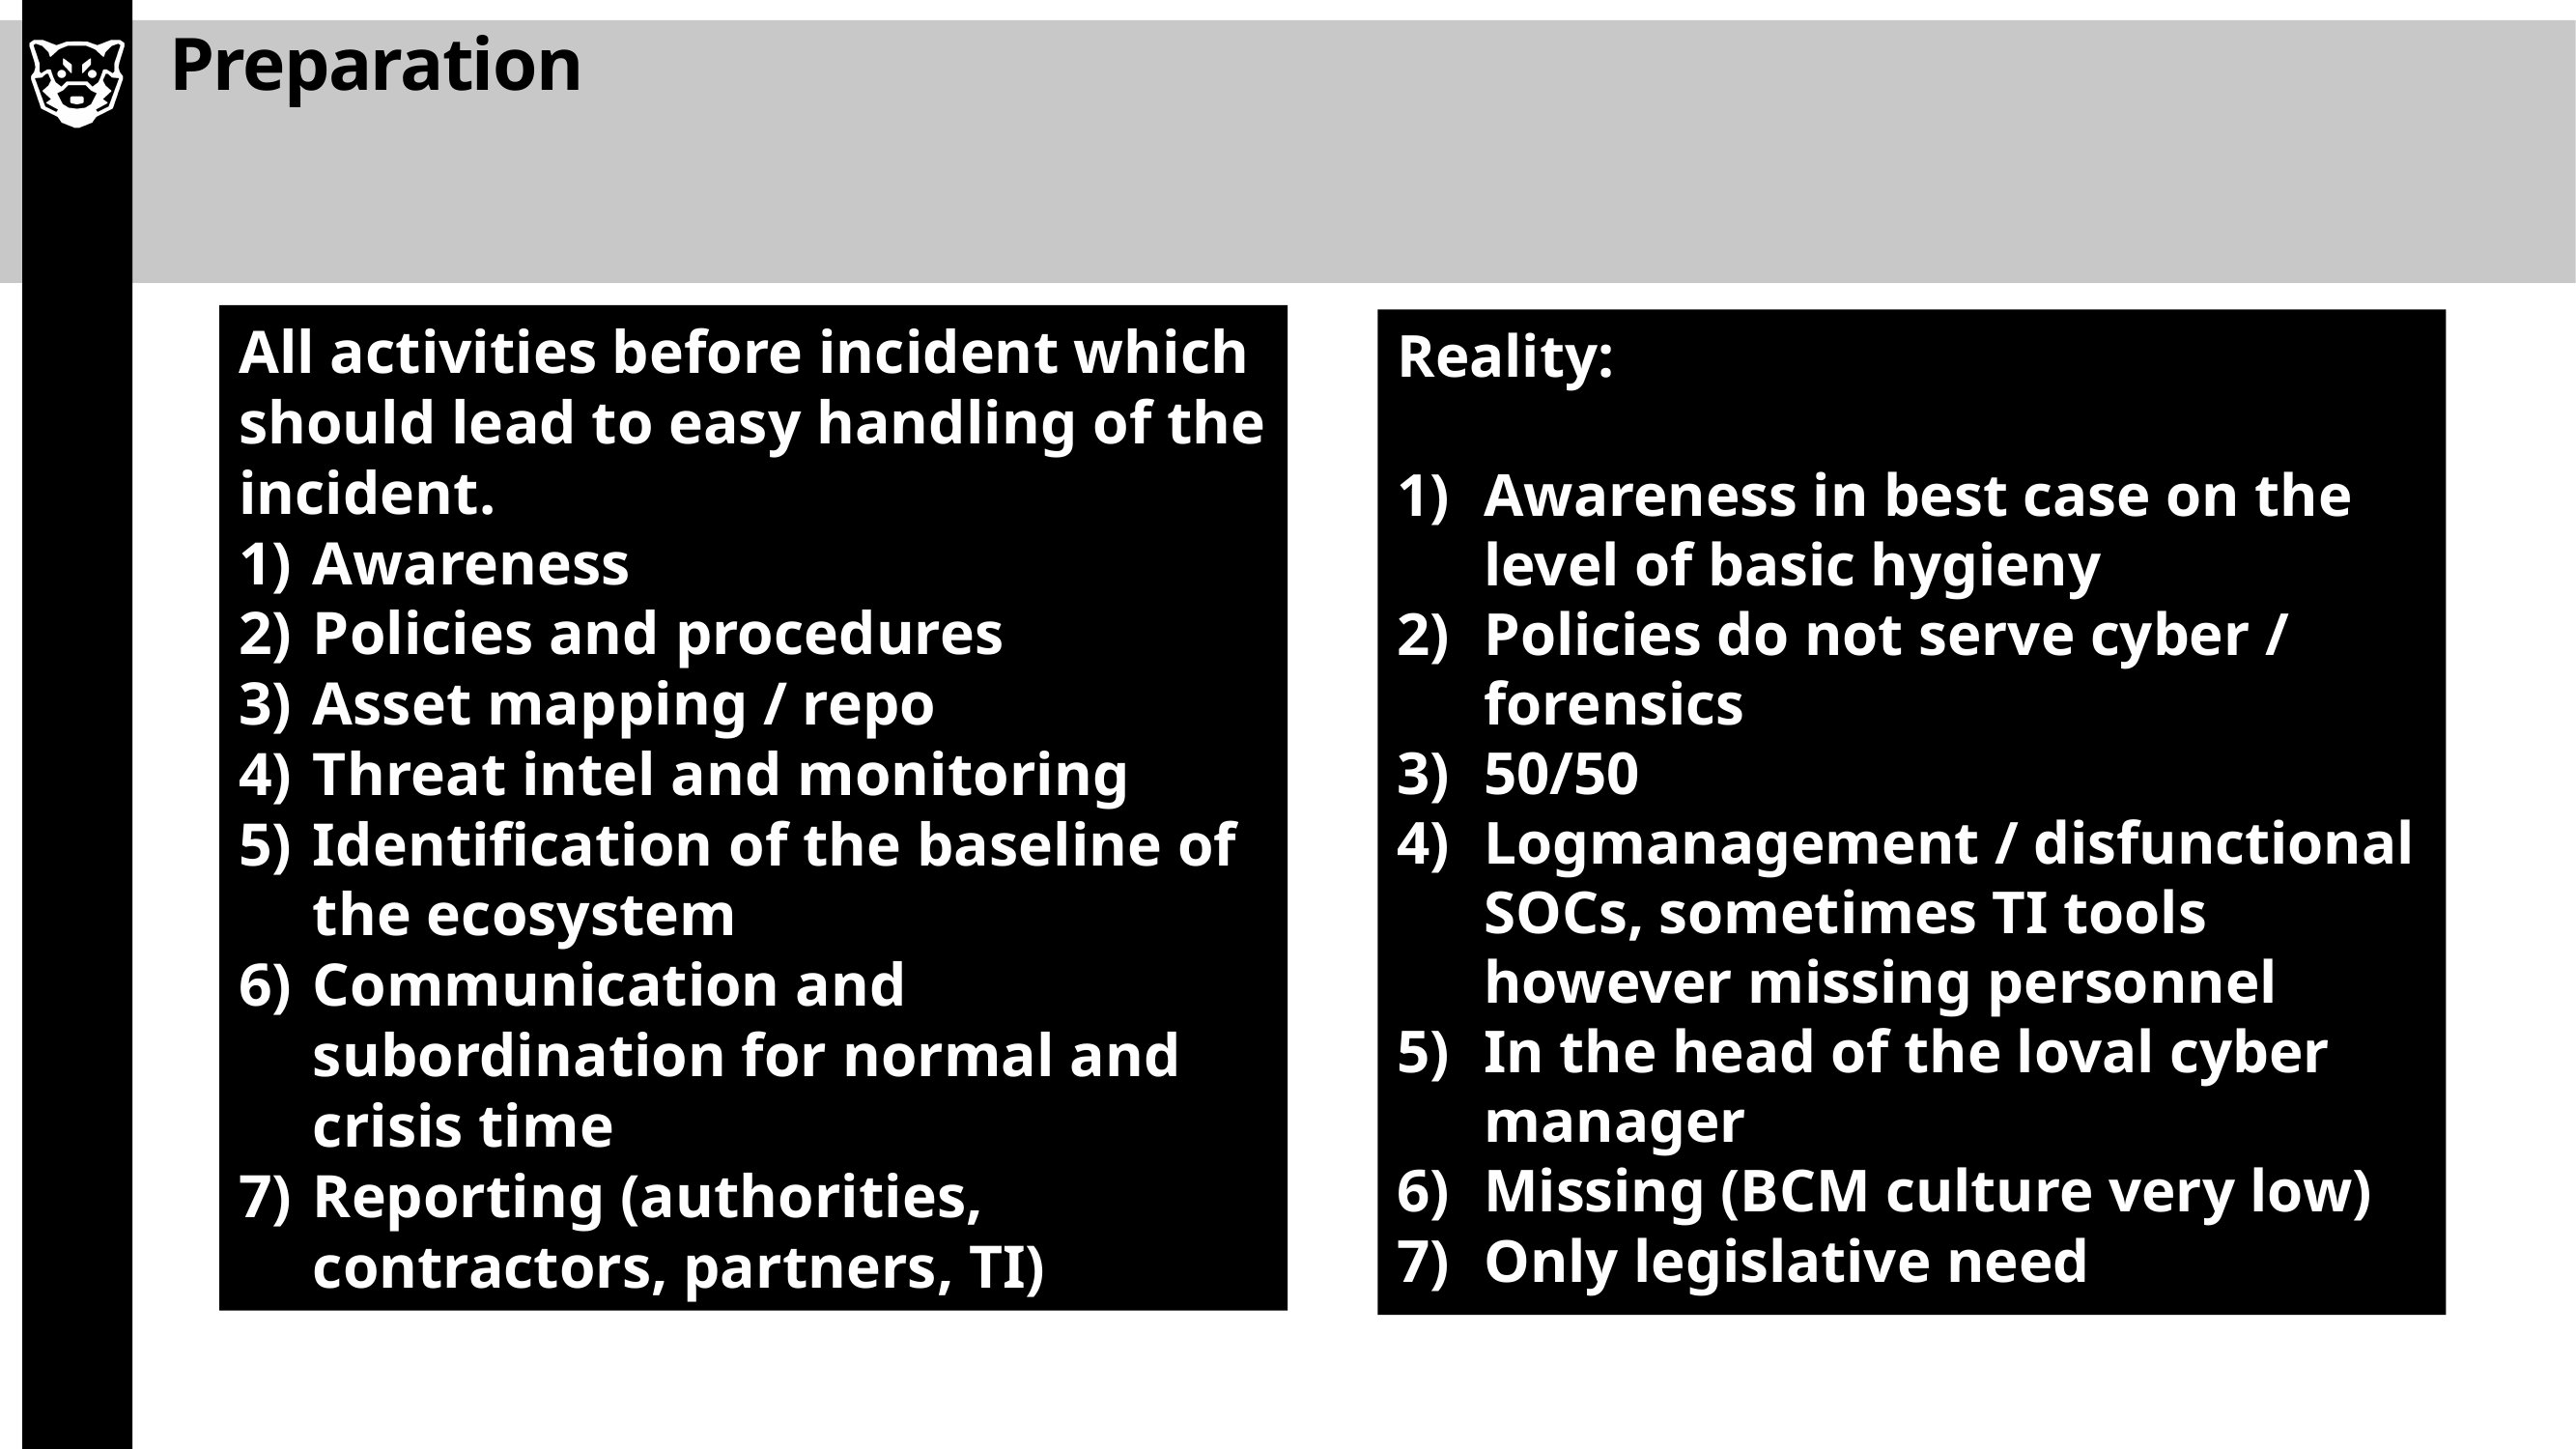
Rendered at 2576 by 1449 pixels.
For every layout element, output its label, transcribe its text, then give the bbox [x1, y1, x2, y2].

title Preparation [155, 19, 2447, 283]
text_box All activities before incident which should lead to easy handling of the incident. Awareness Policies and procedures Asset mapping / repo Threat intel and monitoring Identification of the baseline of the ecosystem Communication and subordination for normal and crisis time Reporting (authorities, contractors, partners, TI) [219, 304, 1288, 1311]
picture [28, 38, 127, 129]
text_box Reality: Awareness in best case on the level of basic hygieny Policies do not serve cyber / forensics 50/50 Logmanagement / disfunctional SOCs, sometimes TI tools however missing personnel In the head of the loval cyber manager Missing (BCM culture very low) Only legislative need [1377, 309, 2447, 1316]
